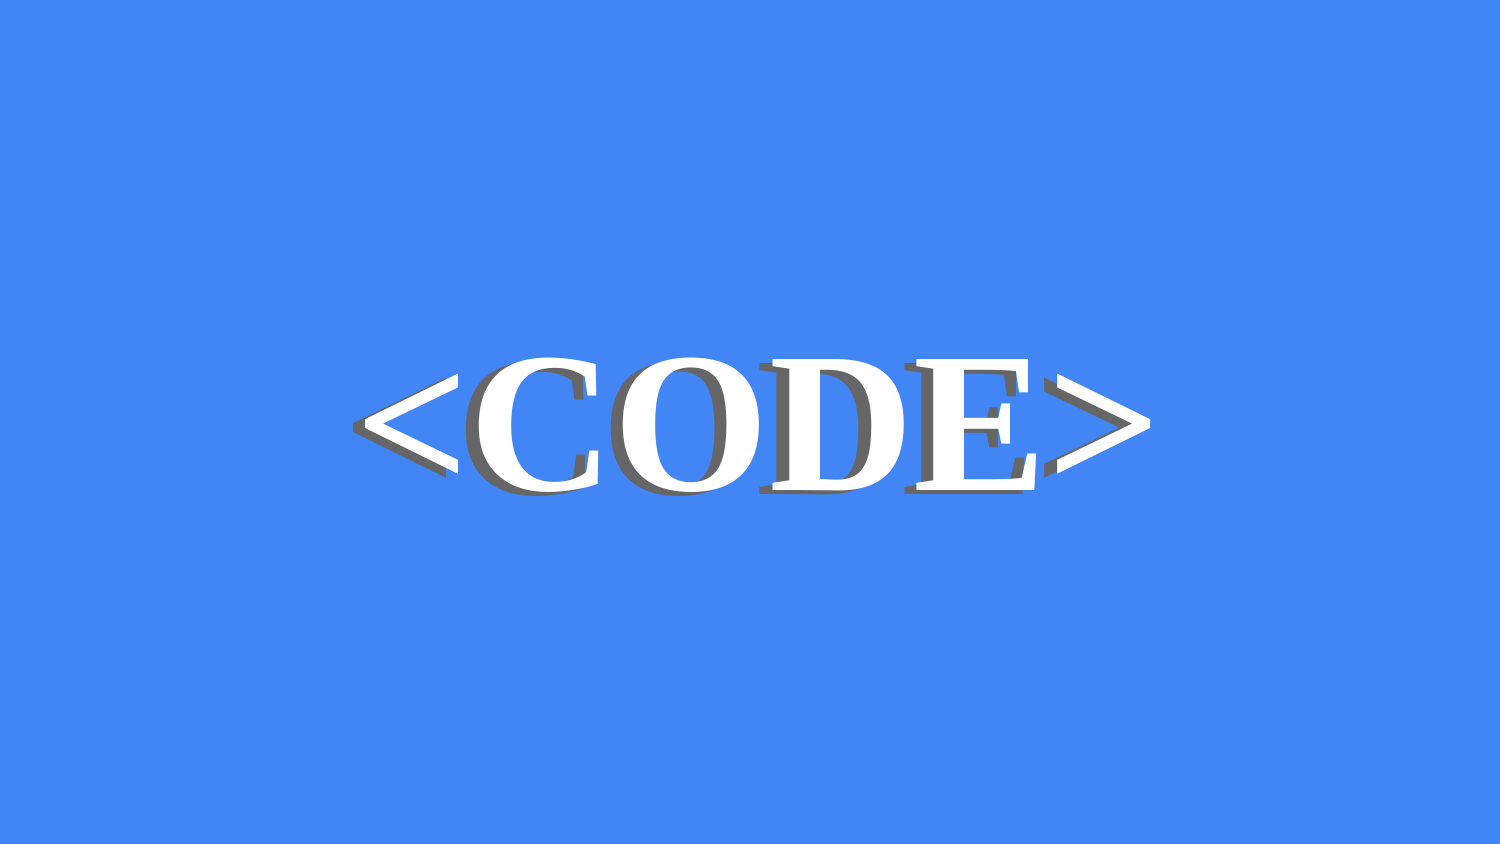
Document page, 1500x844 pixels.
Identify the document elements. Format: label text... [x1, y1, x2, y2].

text_box <CODE> [328, 279, 1172, 518]
text_box <CODE> [340, 275, 1185, 515]
